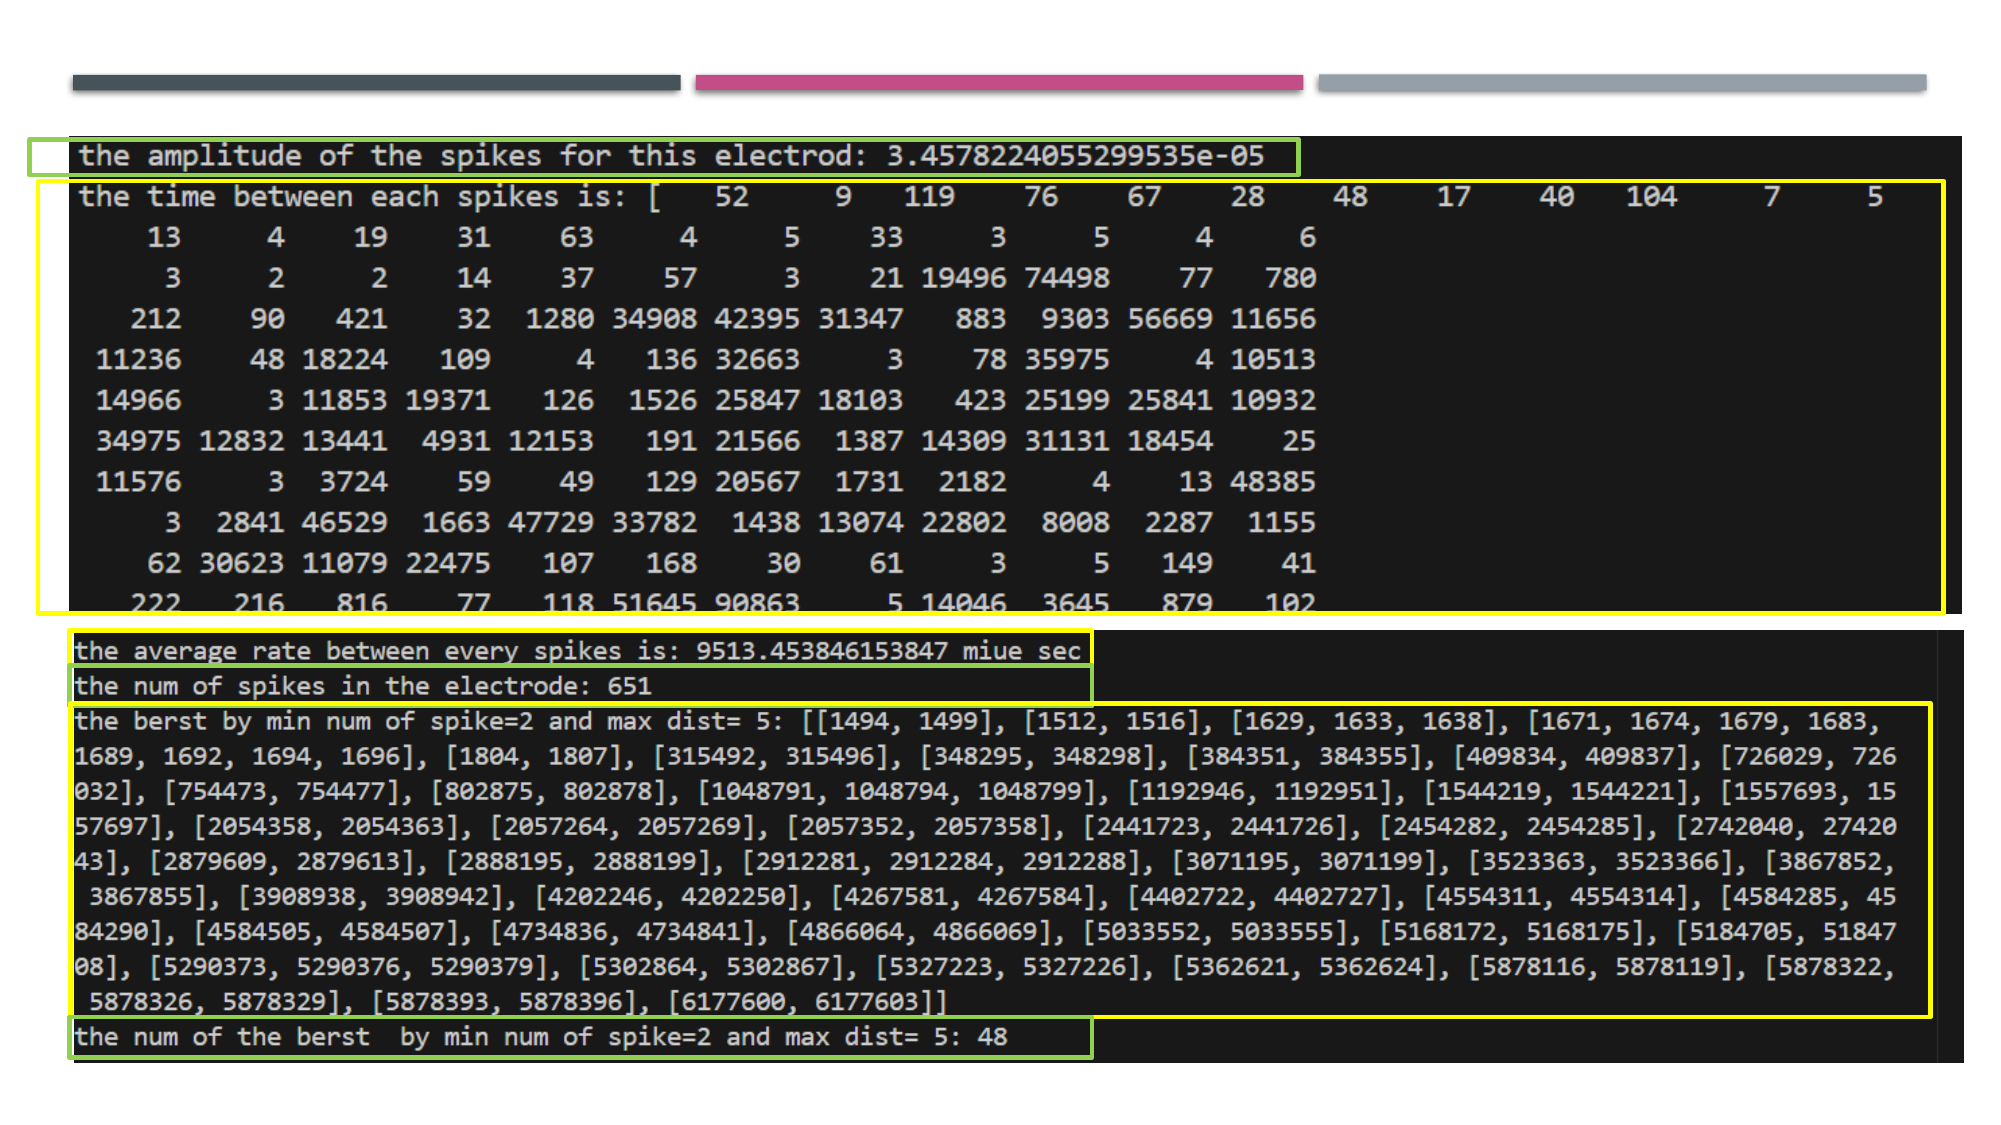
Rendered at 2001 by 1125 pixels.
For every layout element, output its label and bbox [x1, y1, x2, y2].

text_box [68, 628, 1094, 634]
text_box [36, 179, 62, 615]
picture [74, 629, 1965, 1063]
picture [68, 136, 1963, 614]
text_box [28, 137, 64, 177]
